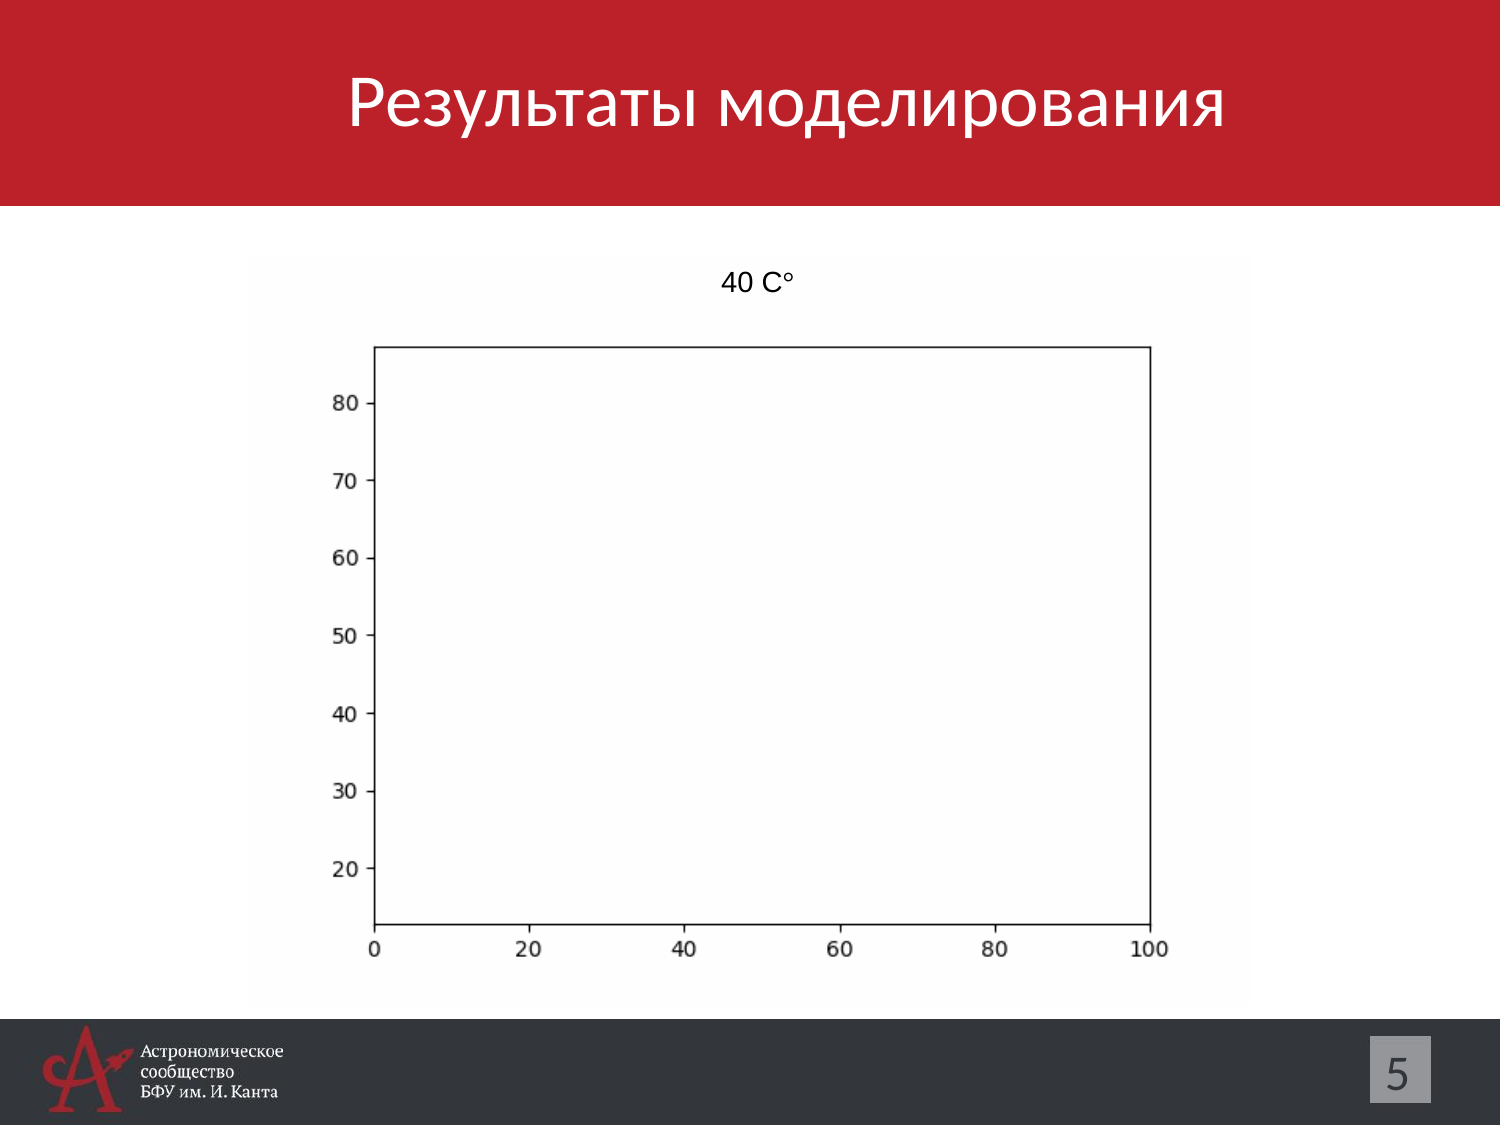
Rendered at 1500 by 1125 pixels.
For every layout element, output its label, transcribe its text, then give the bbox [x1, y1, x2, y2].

slide_number 5 [1364, 1035, 1425, 1106]
picture [0, 0, 1500, 1125]
title Результаты моделирования [75, 3, 1425, 191]
